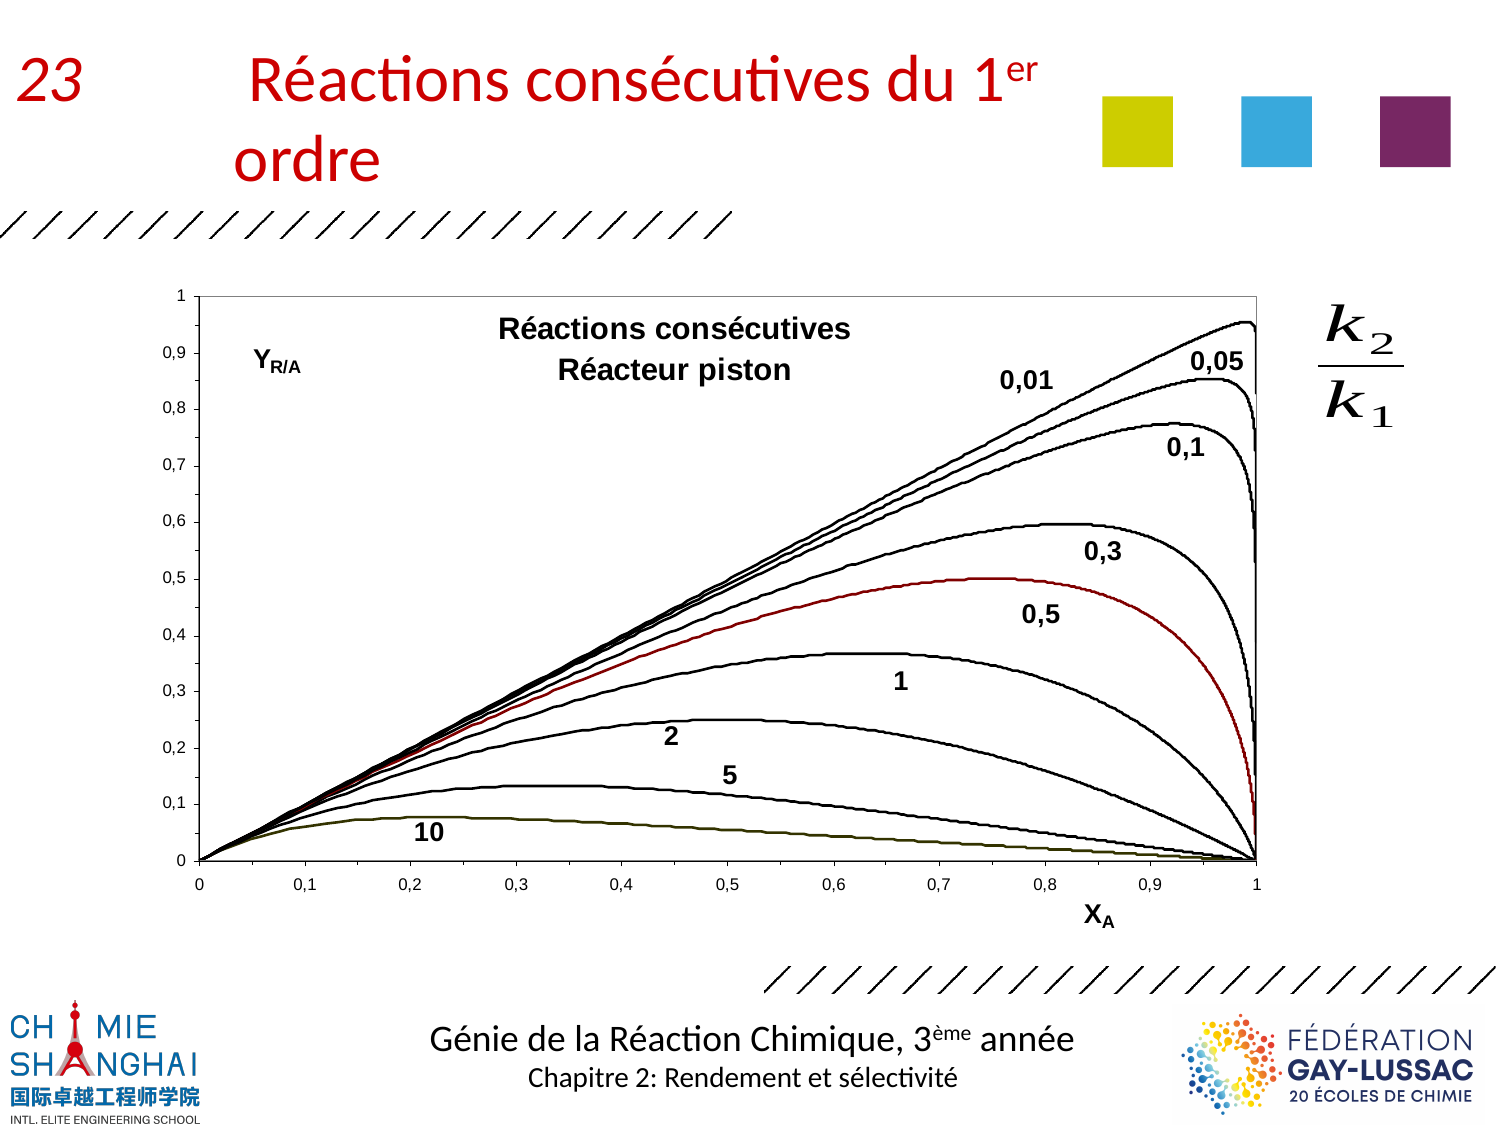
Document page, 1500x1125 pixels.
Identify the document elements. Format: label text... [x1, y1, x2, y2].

picture [764, 966, 1496, 994]
picture [1172, 1004, 1485, 1125]
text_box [107, 175, 1361, 954]
picture [0, 211, 107, 239]
picture [11, 1000, 200, 1124]
text_box 23 Réactions consécutives du 1er ordre [0, 21, 1133, 209]
